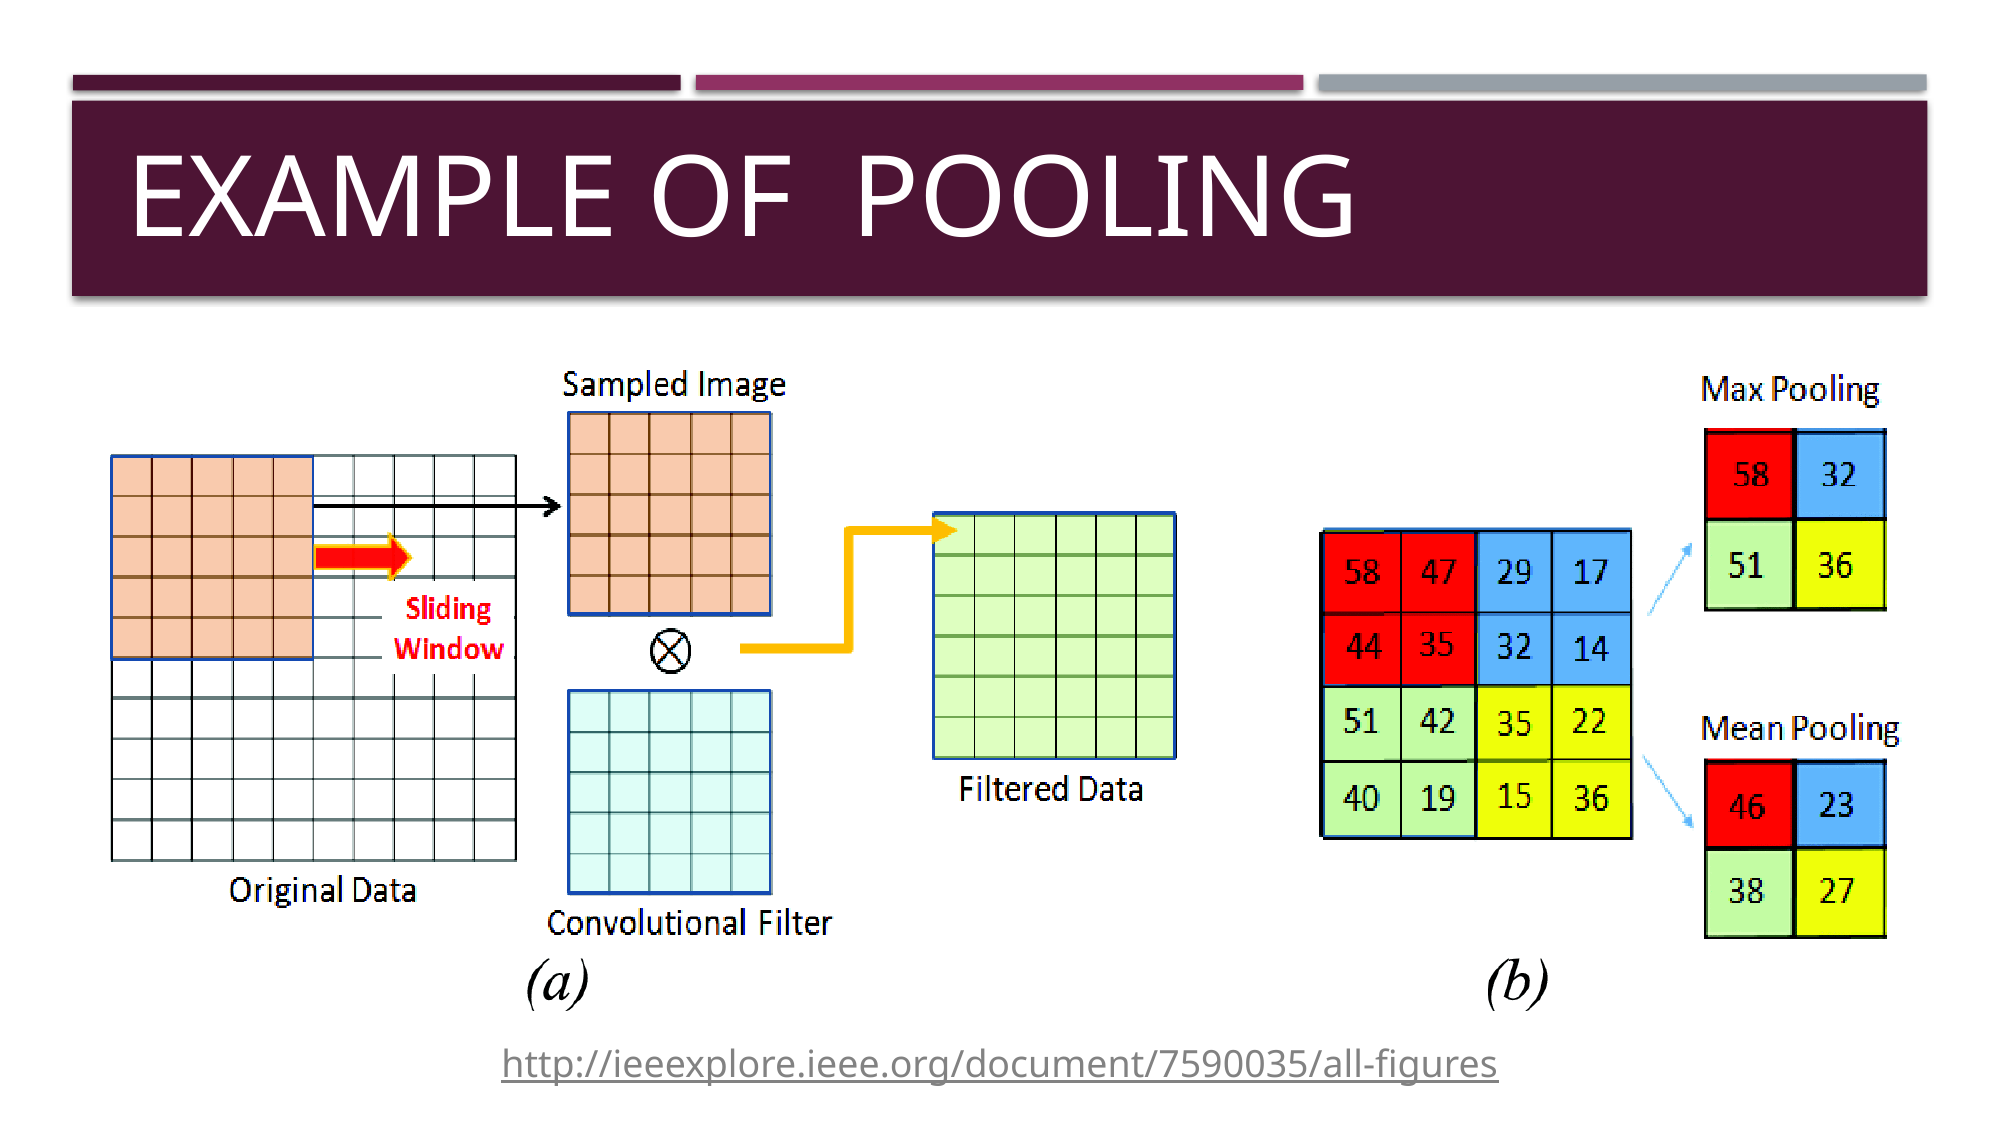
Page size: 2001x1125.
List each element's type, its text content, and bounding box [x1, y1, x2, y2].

picture [95, 348, 1905, 1011]
text_box http://ieeexplore.ieee.org/document/7590035/all-figures [486, 1032, 1514, 1099]
